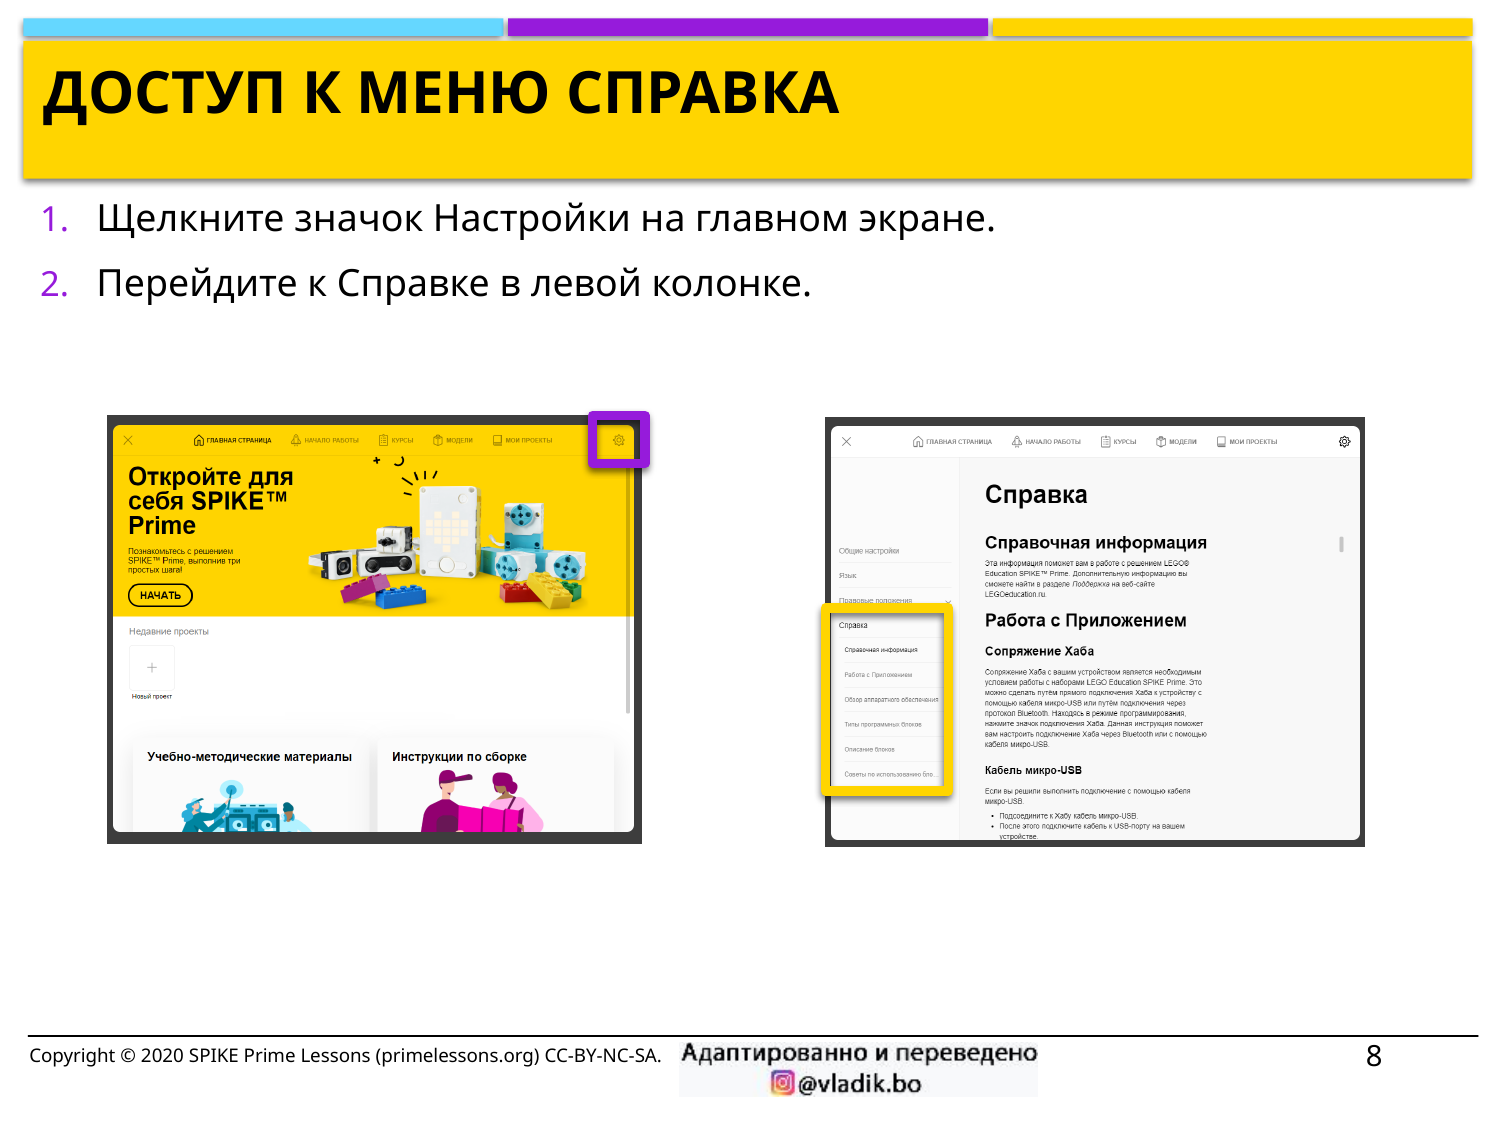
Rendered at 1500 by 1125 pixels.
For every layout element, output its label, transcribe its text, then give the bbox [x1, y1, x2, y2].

footer Copyright © 2020 SPIKE Prime Lessons (primelessons.org) CC-BY-NC-SA. [14, 1036, 1097, 1096]
picture [679, 1042, 1039, 1098]
title Доступ к меню Справка [28, 48, 1464, 172]
picture [106, 414, 642, 845]
slide_number 8 [1351, 1030, 1478, 1091]
picture [824, 416, 1366, 847]
text_box Щелкните значок Настройки на главном экране. Перейдите к Справке в левой колонке. [25, 186, 1478, 349]
